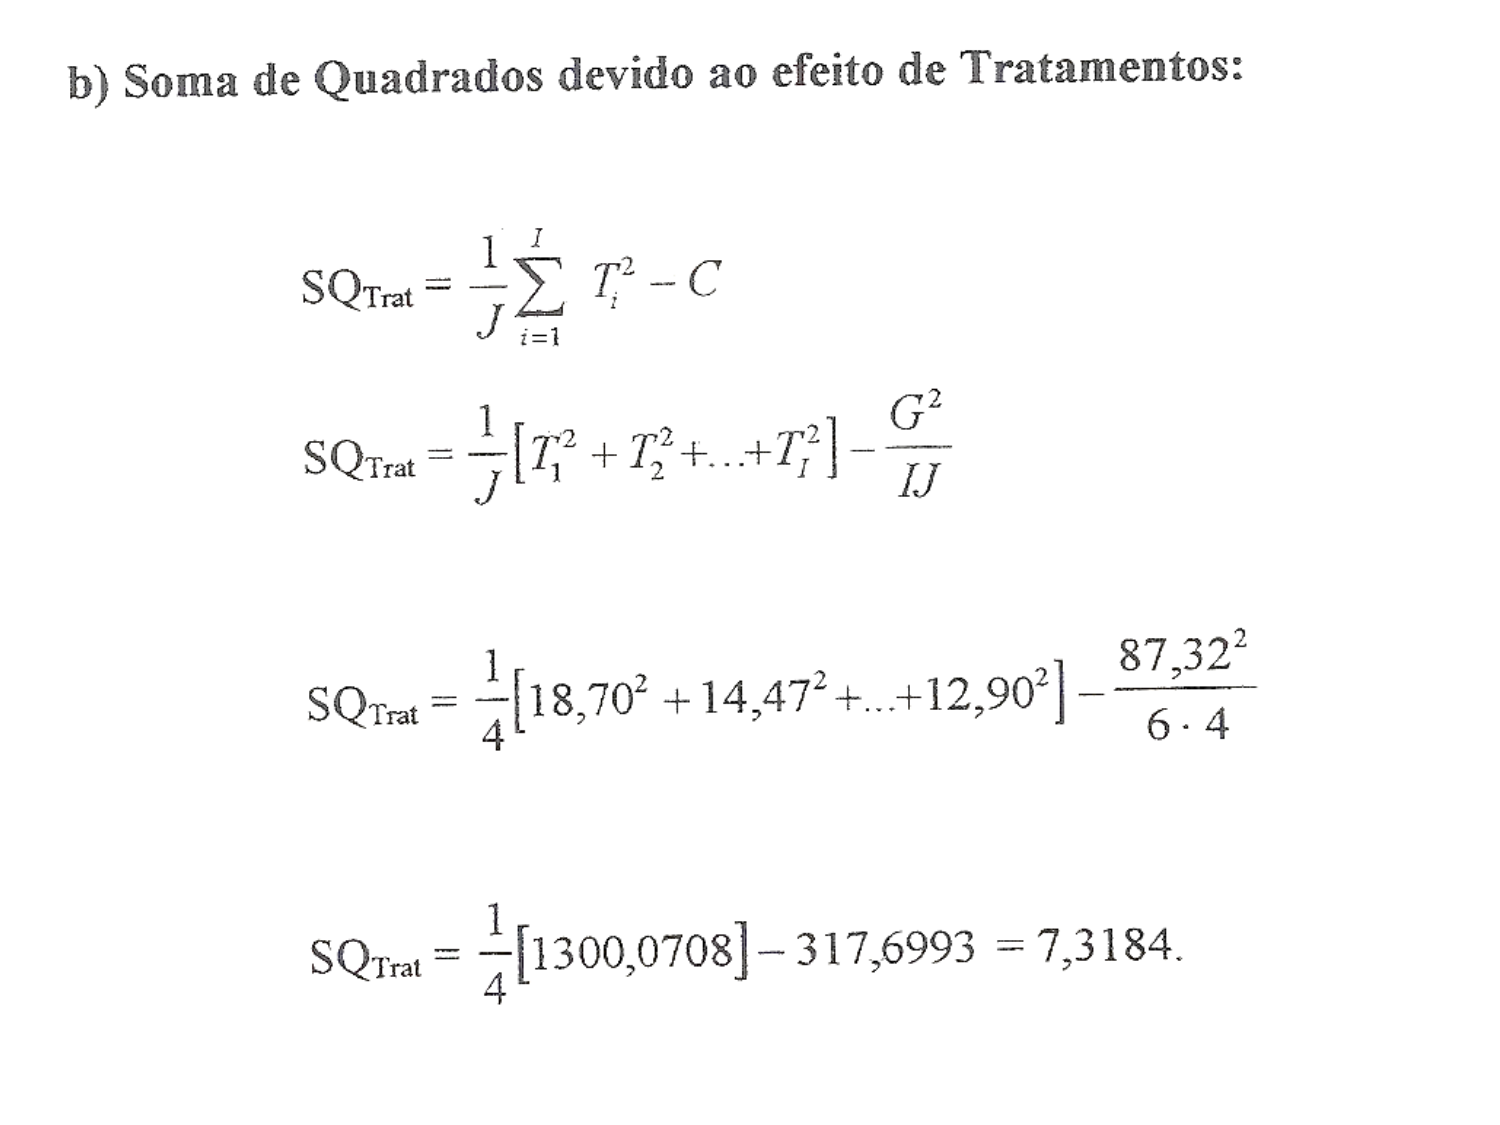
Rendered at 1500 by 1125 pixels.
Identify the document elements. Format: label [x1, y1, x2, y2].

picture [52, 30, 1302, 1012]
